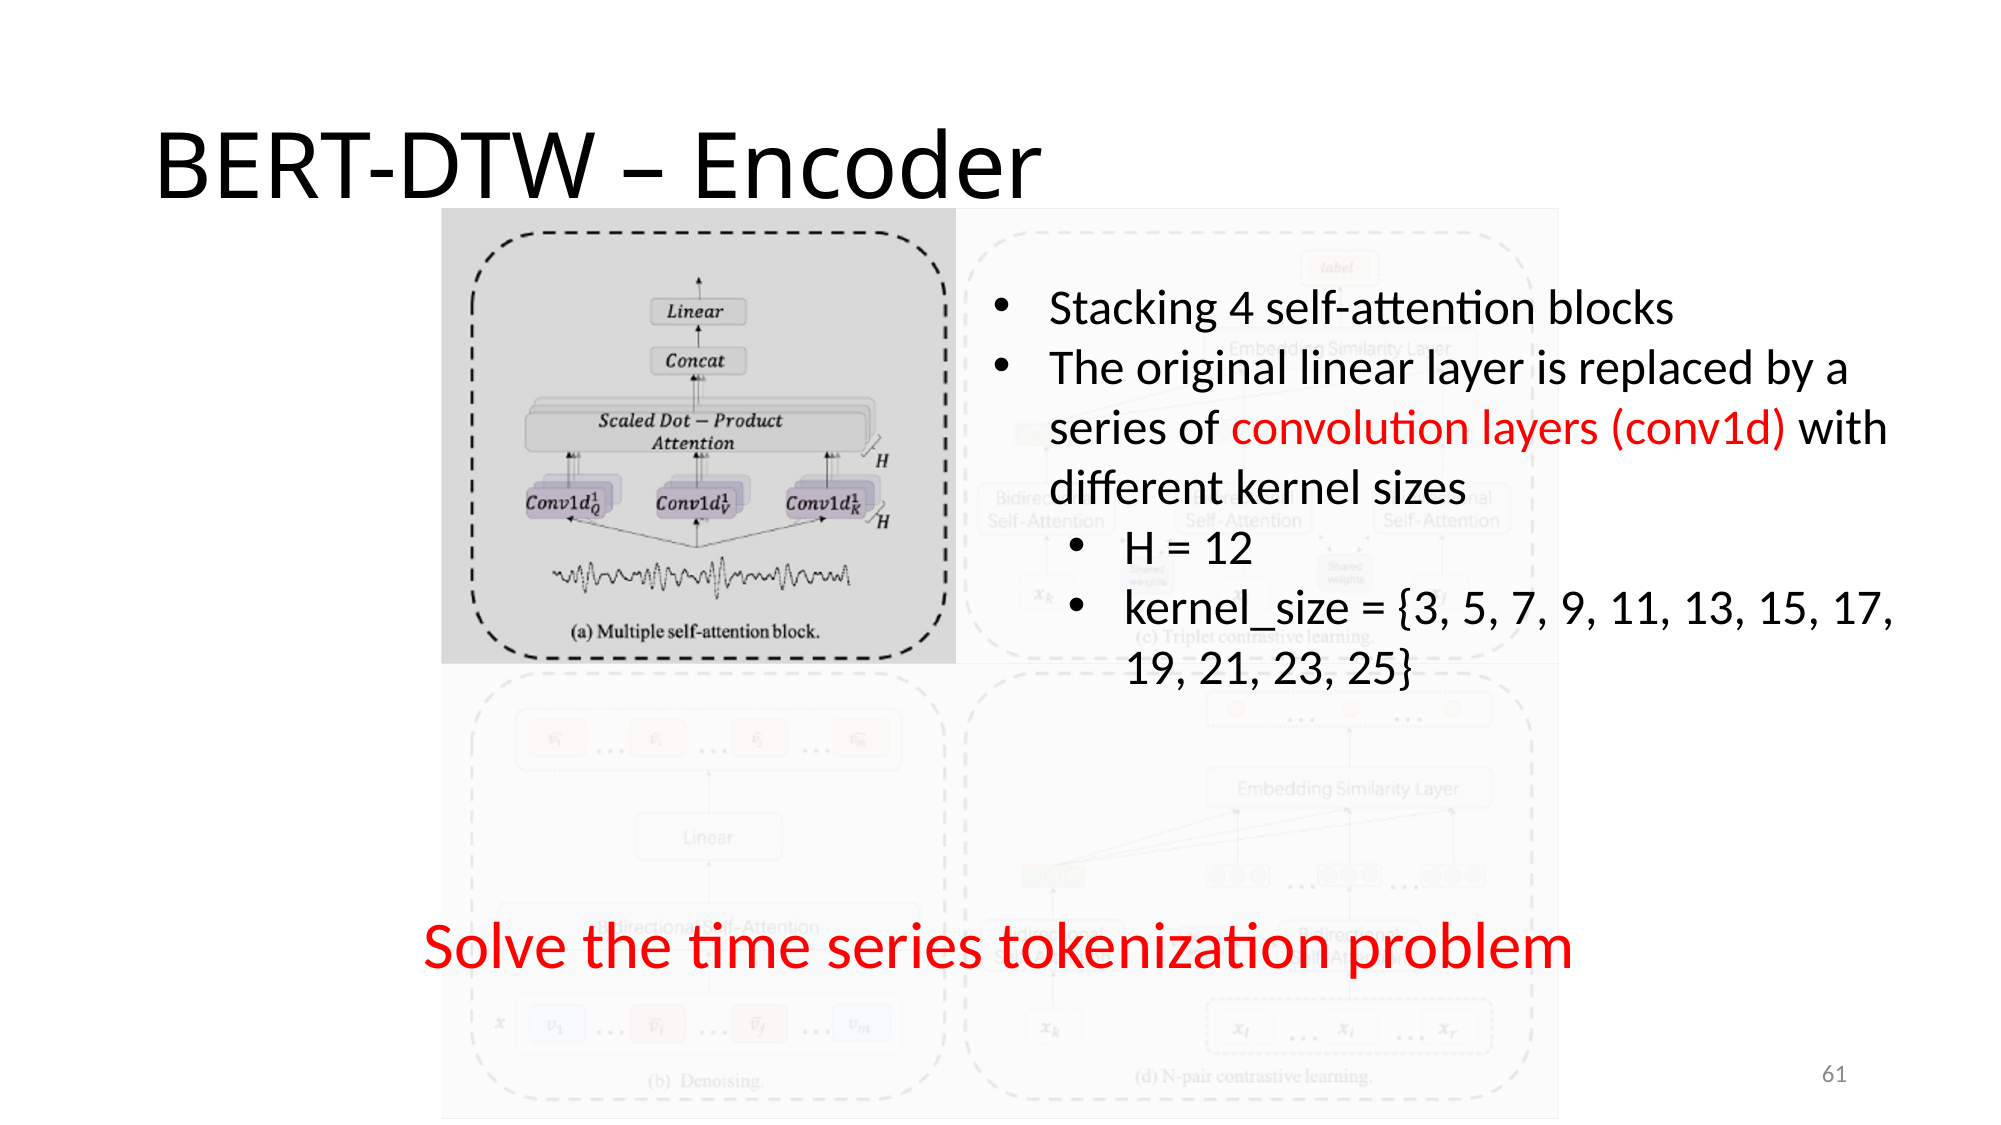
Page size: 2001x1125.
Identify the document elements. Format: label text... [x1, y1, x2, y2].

text_box Solve the time series tokenization problem [409, 894, 441, 990]
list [441, 208, 1559, 1119]
title BERT-DTW – Encoder [137, 59, 1863, 278]
text_box Solve the time series tokenization problem [1559, 894, 1591, 990]
text_box Stacking 4 self-attention blocks The original linear layer is replaced by a series of convolution layers (conv1d) with different kernel sizes H = 12 kernel_size = {3, 5, 7, 9, 11, 13, 15, 17, 19, 21, 23, 25} [1559, 266, 1949, 762]
slide_number 61 [1560, 1042, 1863, 1103]
